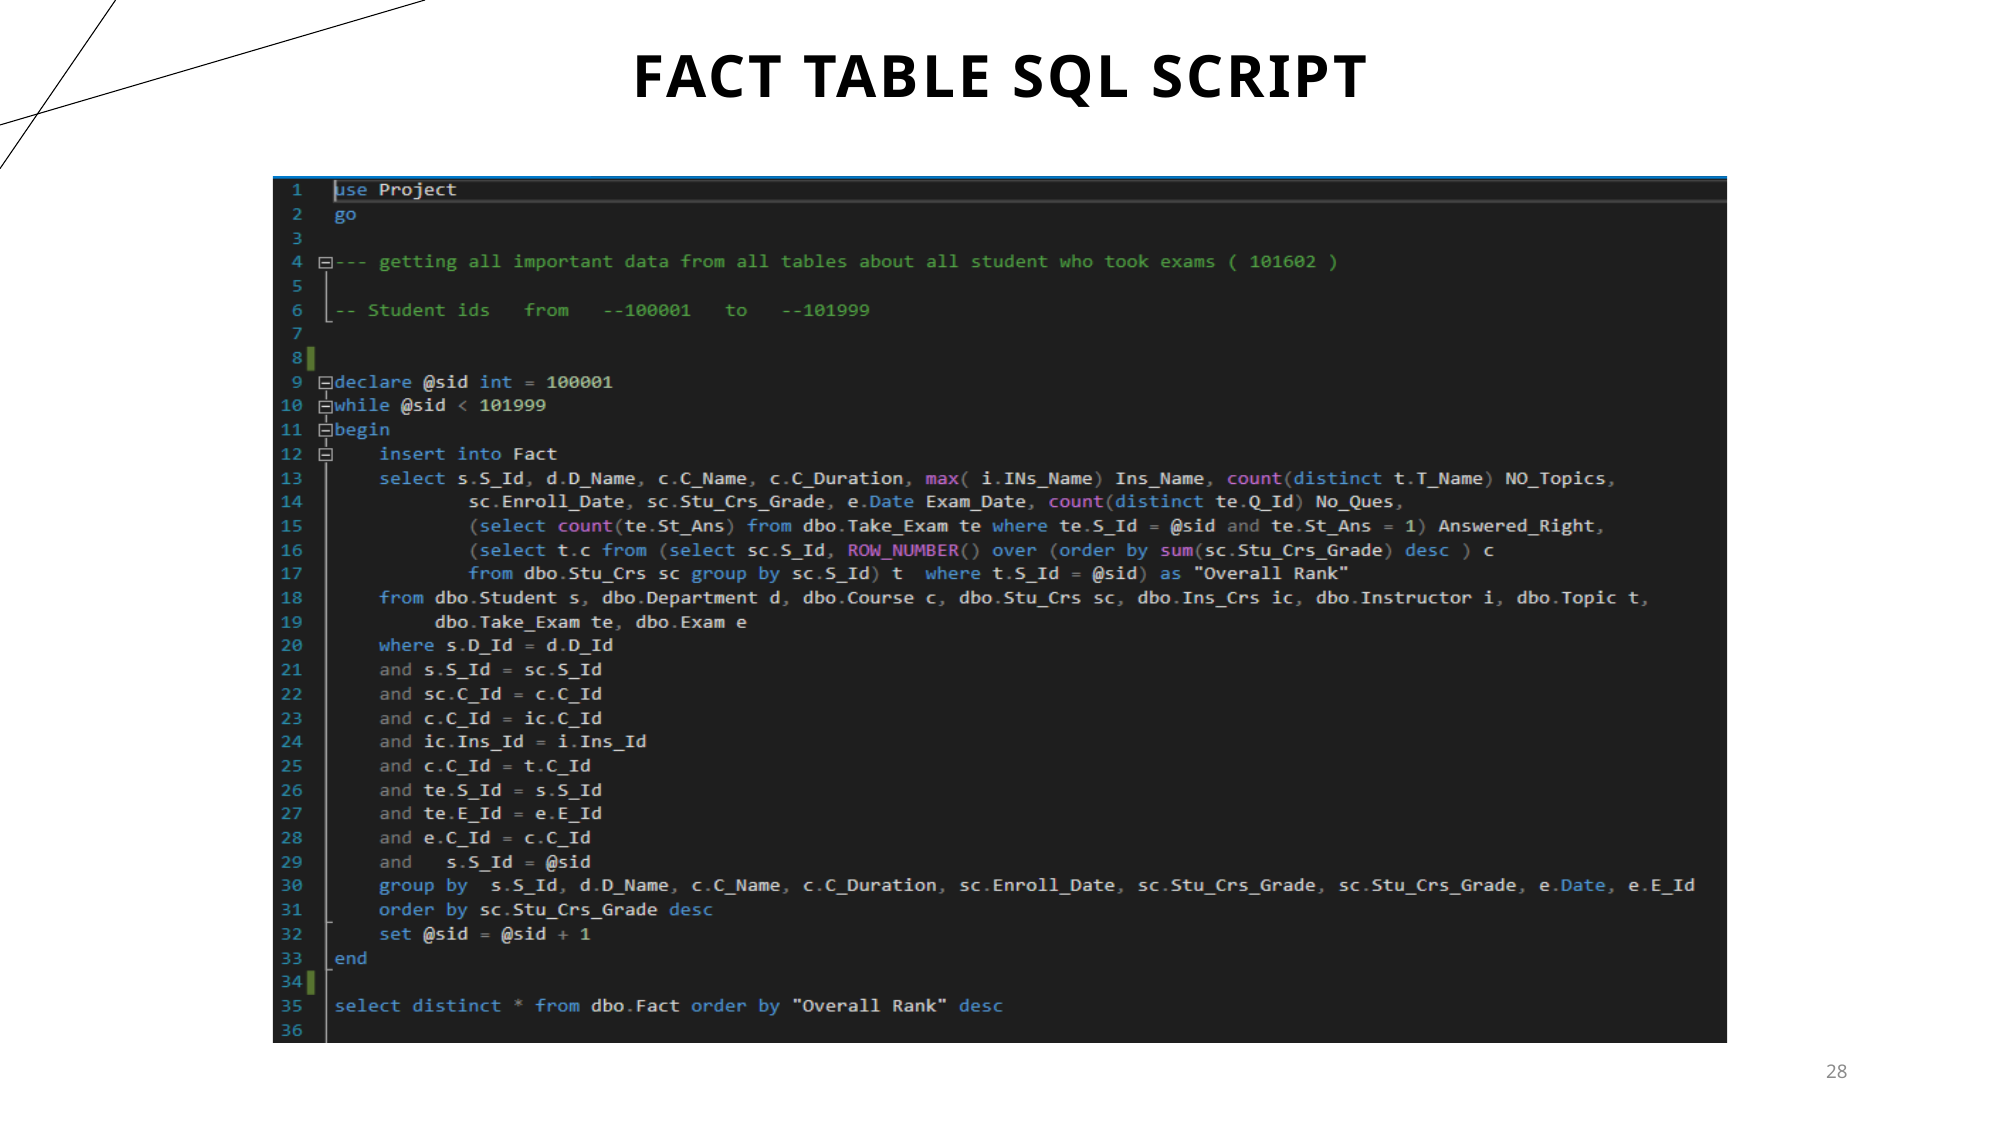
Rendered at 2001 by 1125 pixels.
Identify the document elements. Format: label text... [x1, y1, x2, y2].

text_box Fact Table SQL Script [617, 39, 1383, 117]
slide_number 28 [1412, 1042, 1863, 1103]
picture [272, 176, 1728, 1043]
